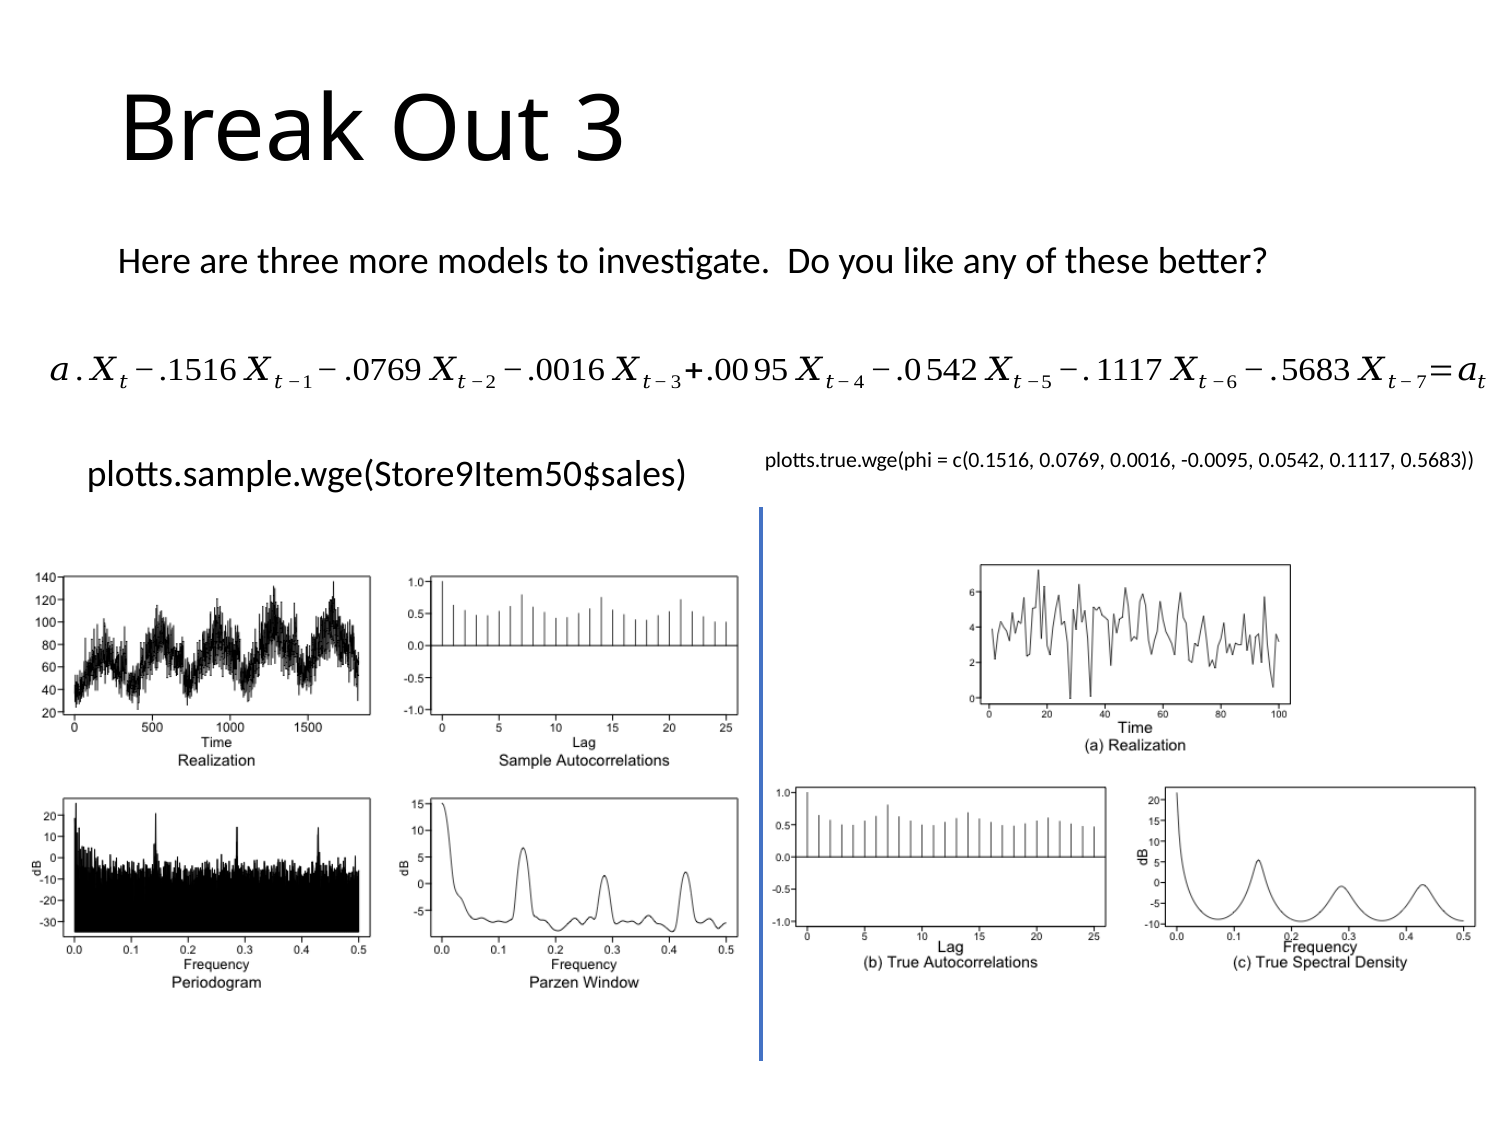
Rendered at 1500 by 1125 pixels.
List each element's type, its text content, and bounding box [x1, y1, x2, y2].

text_box plotts.sample.wge(Store9Item50$sales) [72, 441, 703, 502]
title Break Out 3 [103, 59, 1397, 202]
text_box Here are three more models to investigate. Do you like any of these better? [103, 228, 1413, 289]
picture [757, 551, 761, 996]
picture [20, 559, 755, 1003]
text_box plotts.true.wge(phi = c(0.1516, 0.0769, 0.0016, -0.0095, 0.0542, 0.1117, 0.5683)) [750, 437, 1500, 479]
picture [762, 551, 1496, 996]
